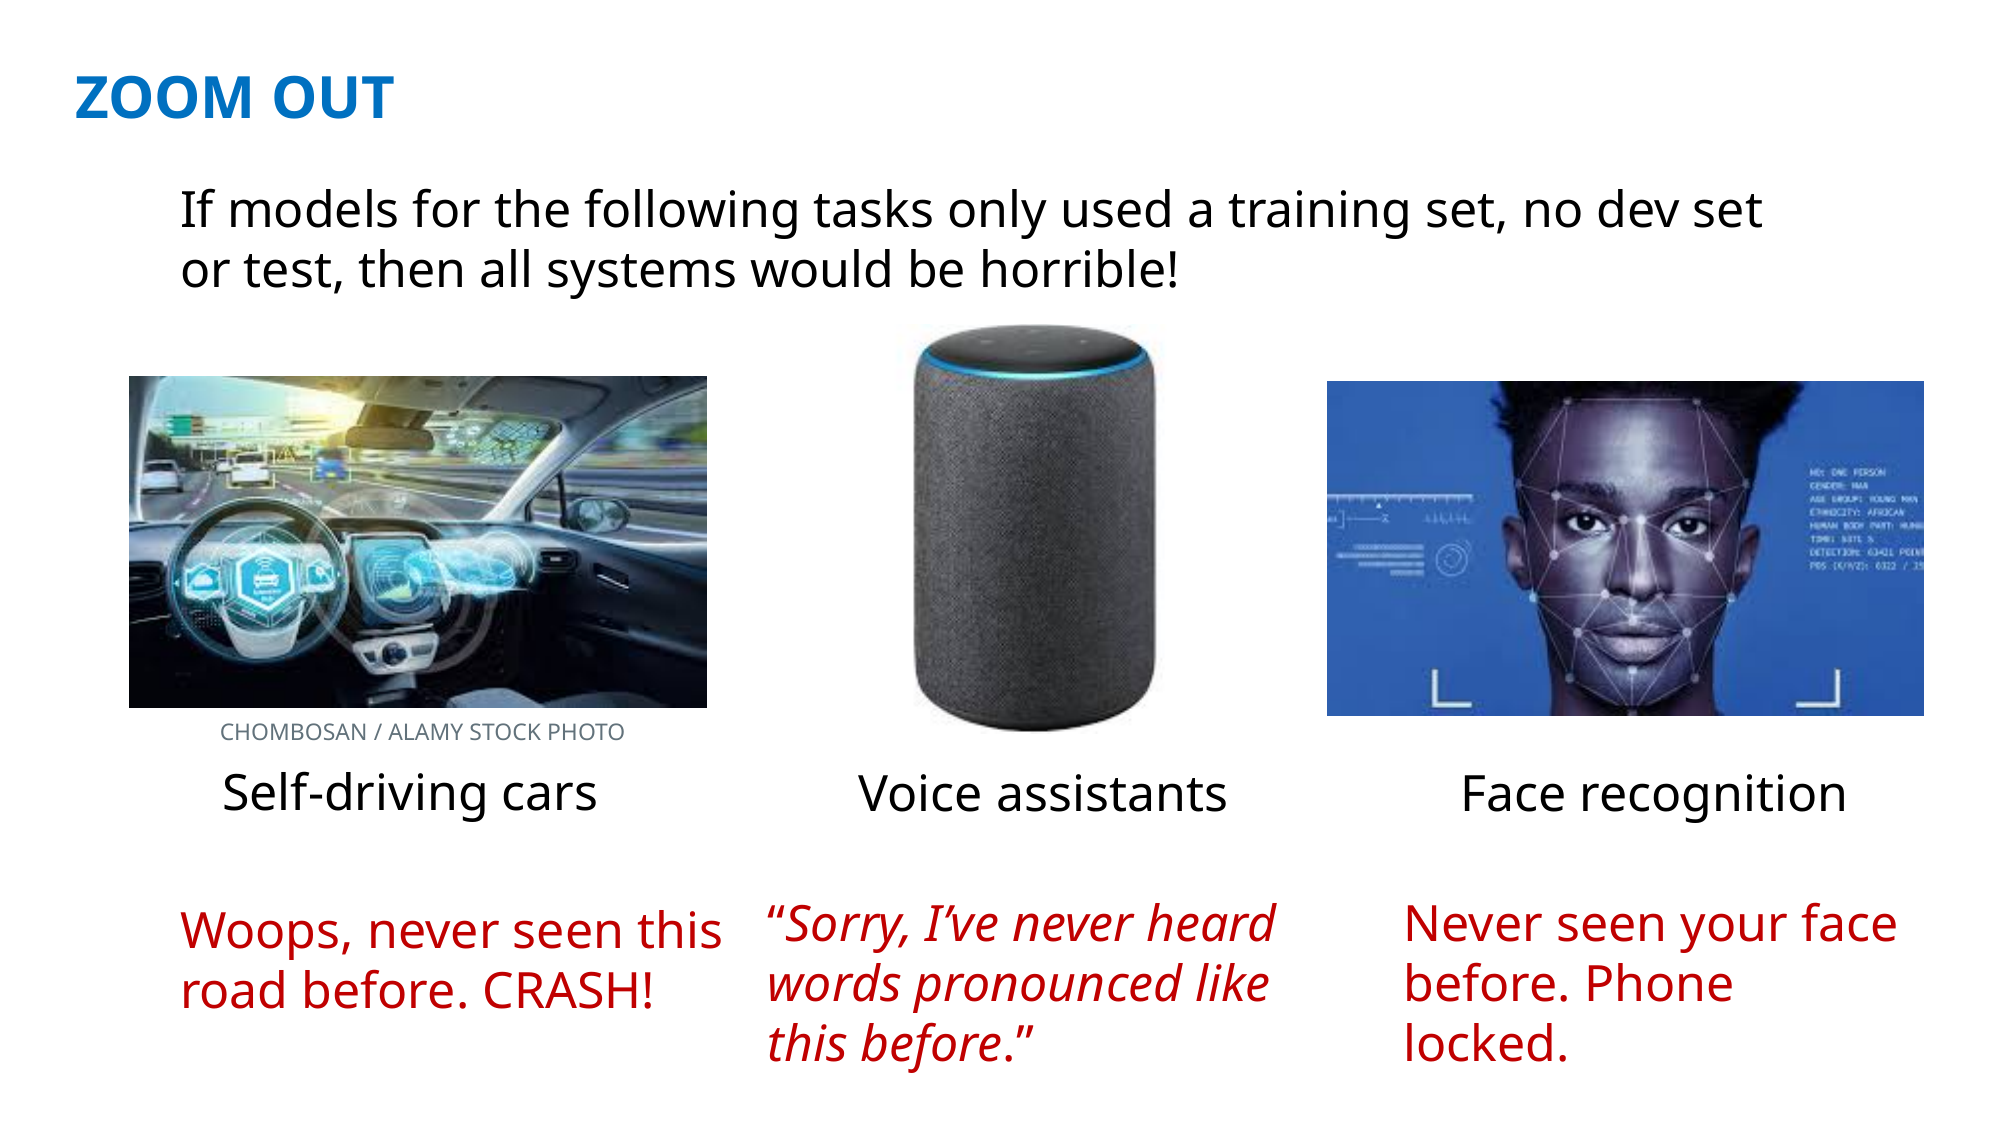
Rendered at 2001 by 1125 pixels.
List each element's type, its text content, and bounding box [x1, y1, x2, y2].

text_box Woops, never seen this road before. CRASH! [165, 890, 752, 1026]
picture [1327, 381, 1924, 716]
text_box Never seen your face before. Phone locked. [1388, 884, 1924, 1079]
text_box Self-driving cars [207, 753, 629, 829]
text_box “Sorry, I’ve never heard words pronounced like this before.” [752, 884, 1356, 1079]
picture [129, 376, 707, 708]
text_box If models for the following tasks only used a training set, no dev set or test, then all systems would be horrible! [165, 170, 1828, 306]
text_box ZOOM OUT [60, 18, 564, 139]
picture [831, 324, 1240, 734]
text_box CHOMBOSAN / ALAMY STOCK PHOTO [204, 710, 641, 753]
text_box Voice assistants [843, 753, 1265, 829]
text_box Face recognition [1445, 753, 1867, 829]
